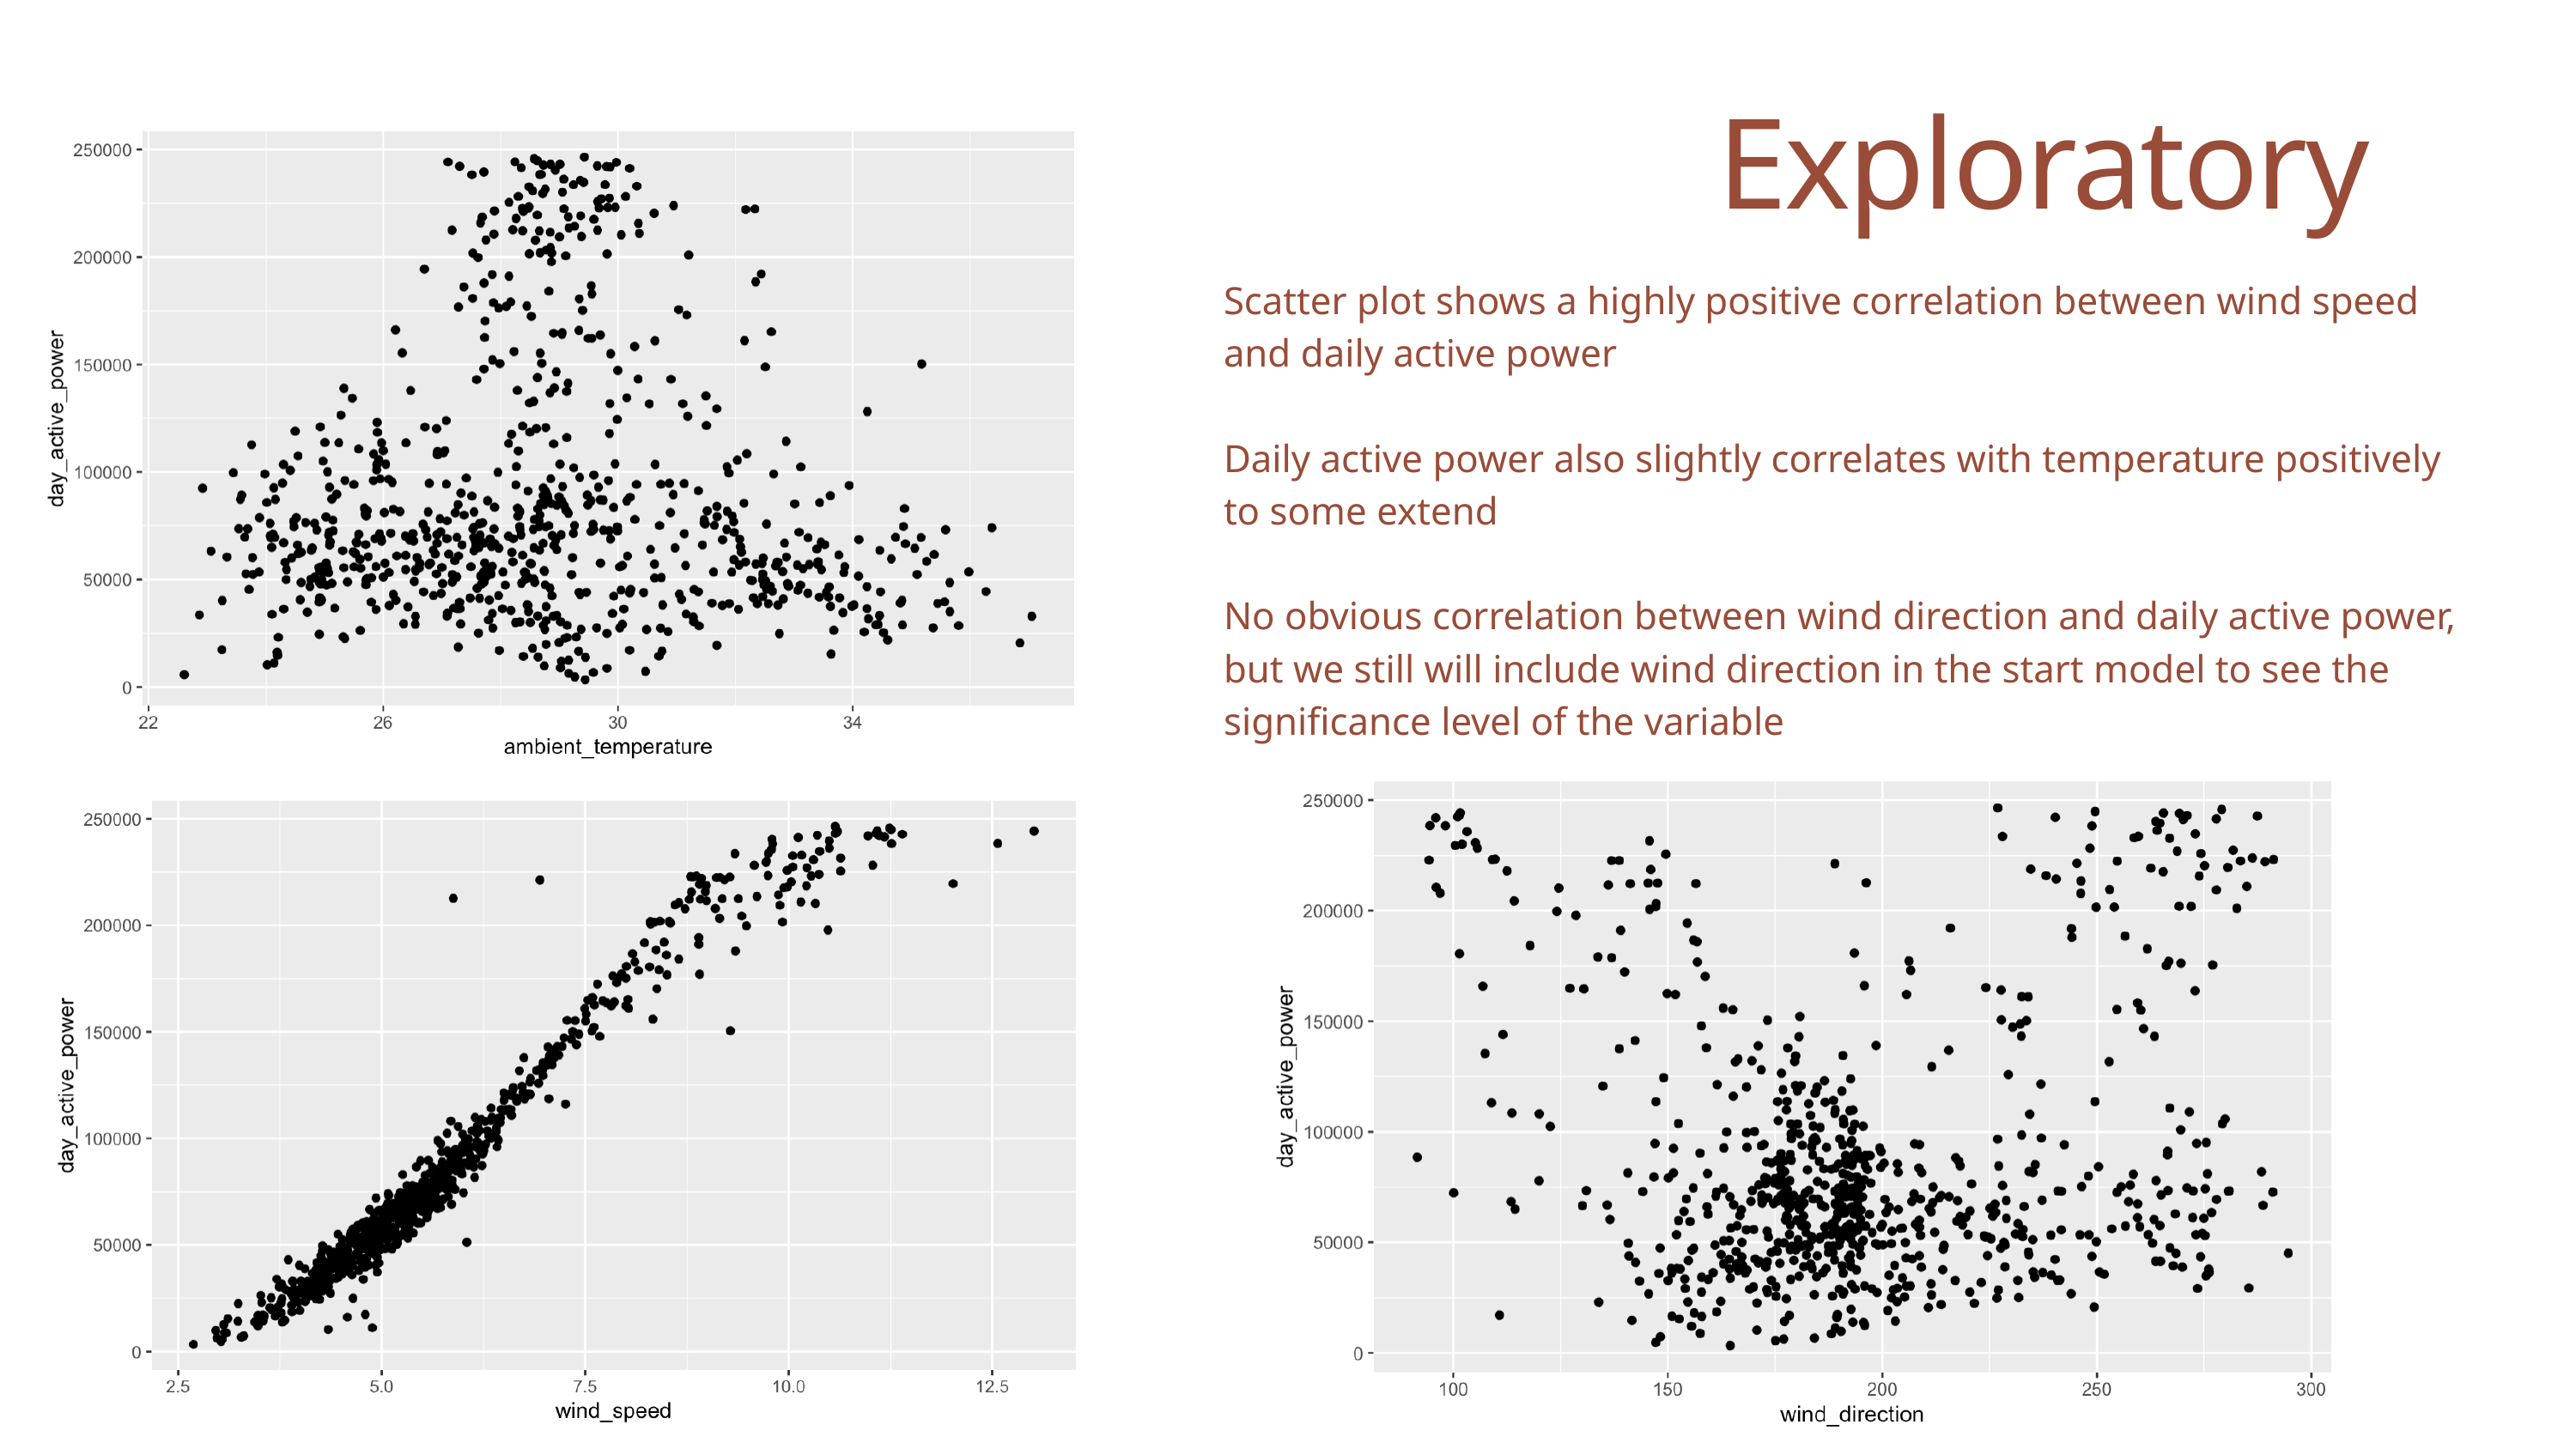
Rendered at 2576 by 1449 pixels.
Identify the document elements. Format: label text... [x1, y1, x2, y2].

picture [32, 112, 1128, 776]
text_box Exploratory [1635, 84, 2400, 235]
text_box Scatter plot shows a highly positive correlation between wind speed and daily active power Daily active power also slightly correlates with temperature positively to some extend No obvious correlation between wind direction and daily active power, but we still will include wind direction in the start model to see the significance level of the variable [1224, 270, 2469, 743]
picture [32, 781, 1128, 1436]
picture [1259, 767, 2397, 1443]
